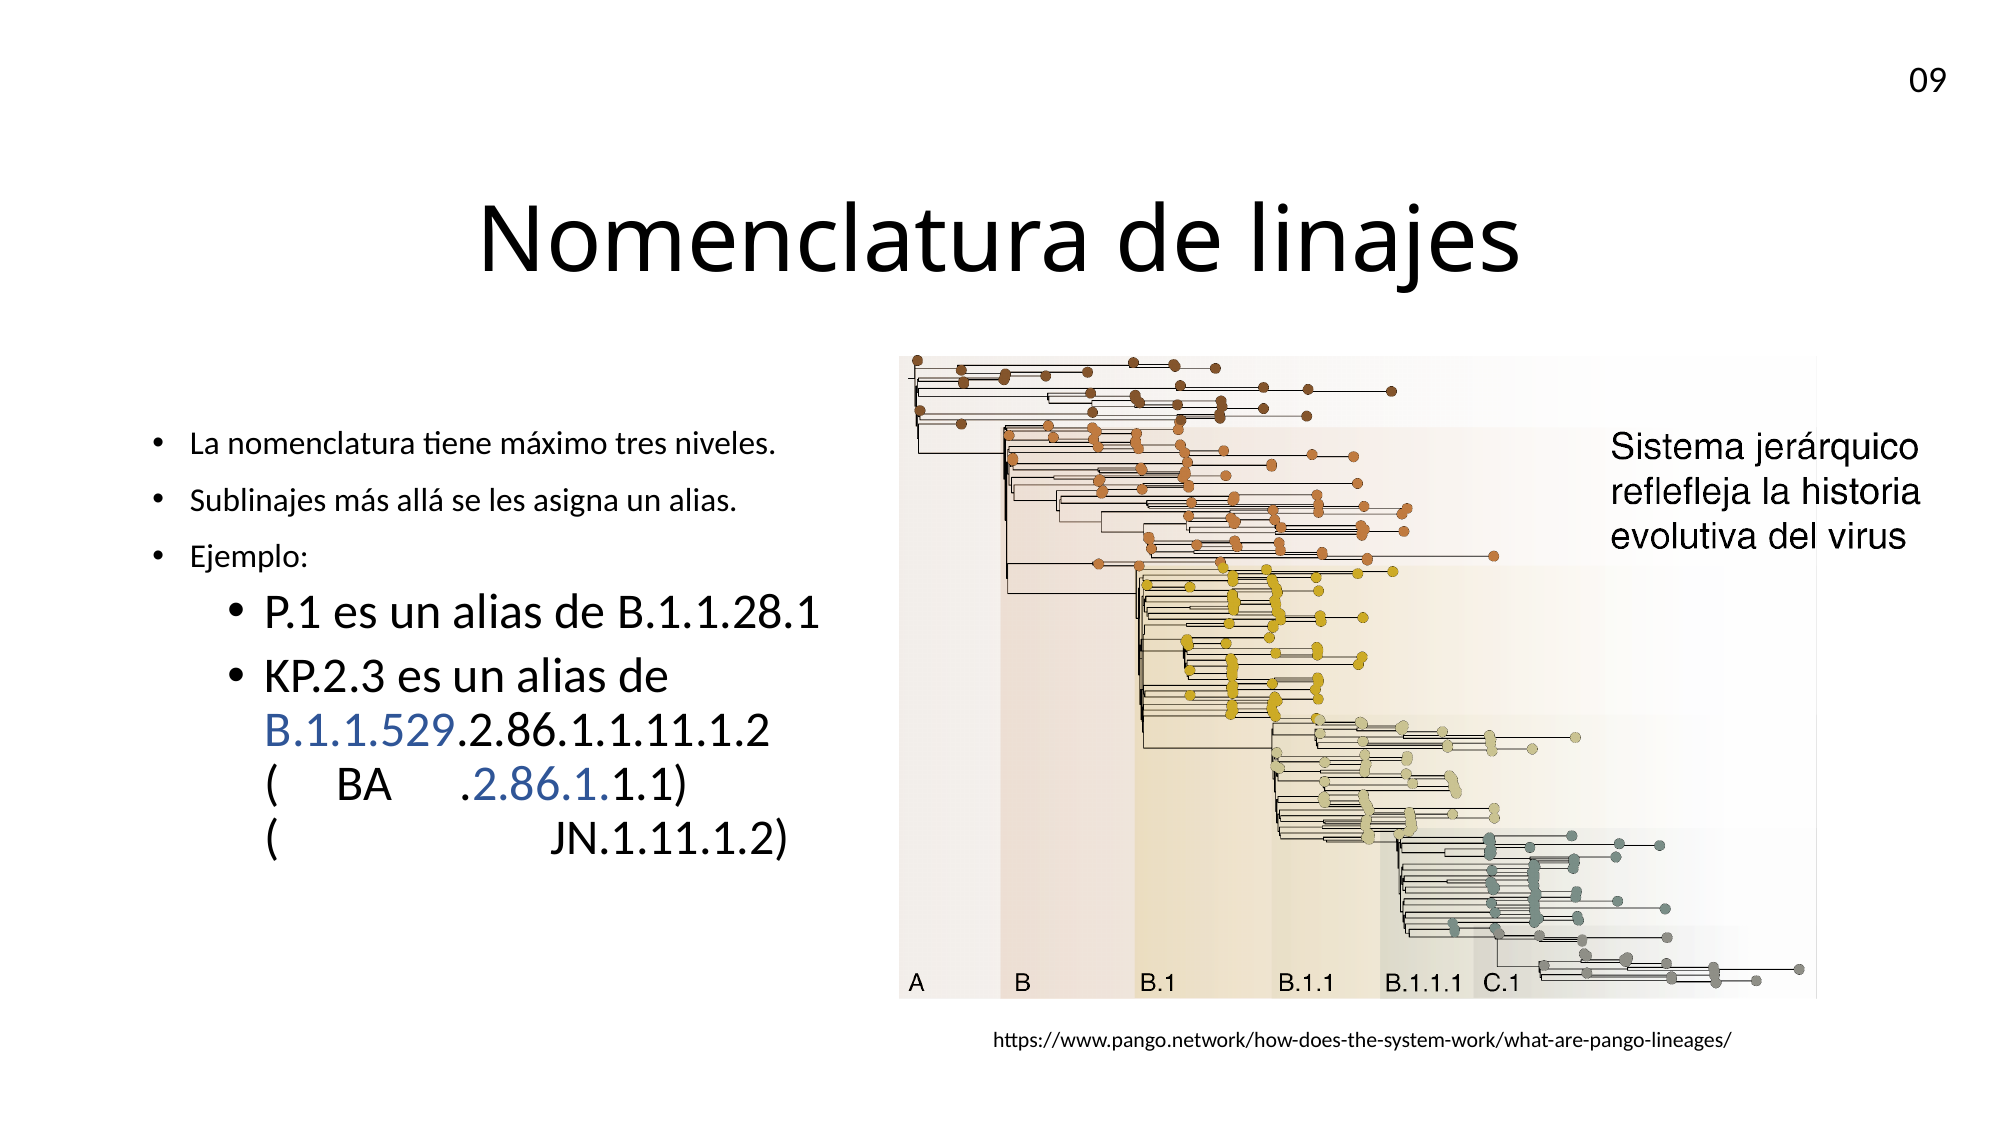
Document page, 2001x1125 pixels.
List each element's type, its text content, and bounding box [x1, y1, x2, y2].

picture [899, 355, 1921, 1000]
text_box https://www.pango.network/how-does-the-system-work/what-are-pango-lineages/ [978, 1018, 1764, 1060]
list La nomenclatura tiene máximo tres niveles. Sublinajes más allá se les asigna un alias. Ejemplo: P.1 es un alias de B.1.1.28.1 KP.2.3 es un alias de B.1.1.529.2.86.1.1.11.1.2 ( BA .2.86.1.1.1) ( JN.1.11.1.2) [137, 418, 968, 1019]
text_box 09 [1894, 47, 1963, 108]
title Nomenclatura de linajes [137, 128, 1863, 356]
